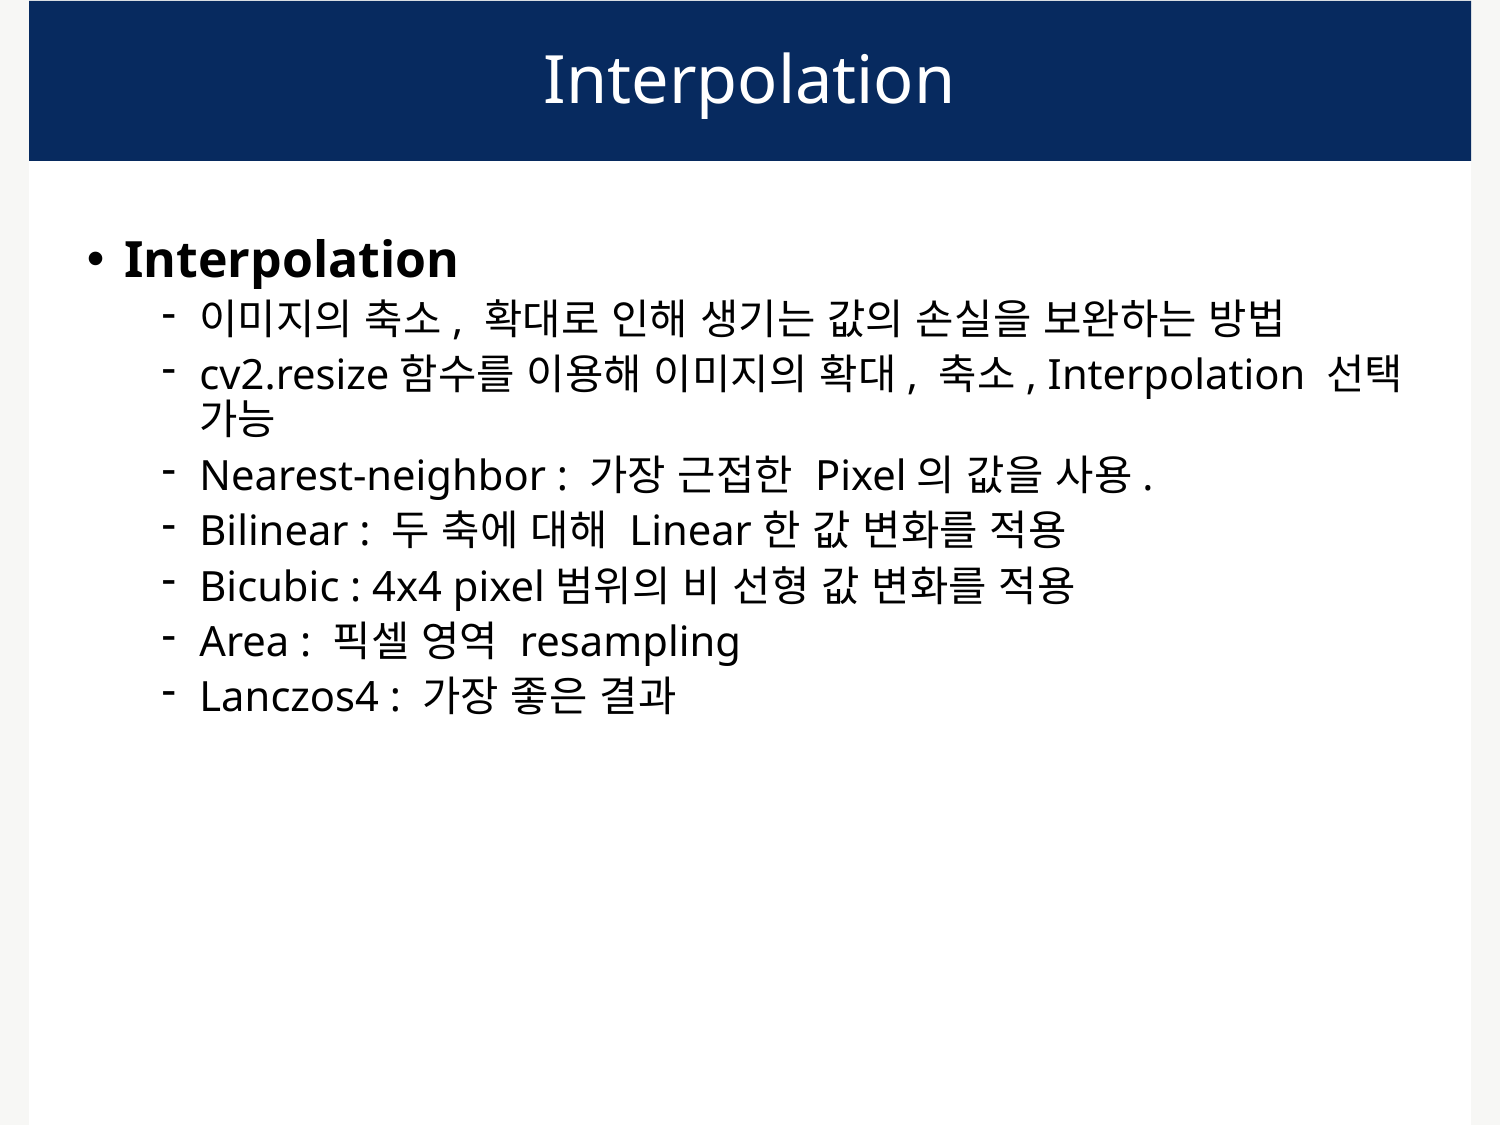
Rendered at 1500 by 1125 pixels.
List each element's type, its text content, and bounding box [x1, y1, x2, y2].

title Interpolation [70, 31, 1430, 132]
list Interpolation 이미지의 축소, 확대로 인해 생기는 값의 손실을 보완하는 방법 cv2.resize함수를 이용해 이미지의 확대, 축소, Interpolation 선택 가능 Nearest-neighbor : 가장 근접한 Pixel의 값을 사용. Bilinear : 두 축에 대해 Linear한 값 변화를 적용 Bicubic : 4x4 pixel범위의 비 선형 값 변화를 적용 Area : 픽셀 영역 resampling Lanczos4 : 가장 좋은 결과 [71, 226, 1430, 1016]
